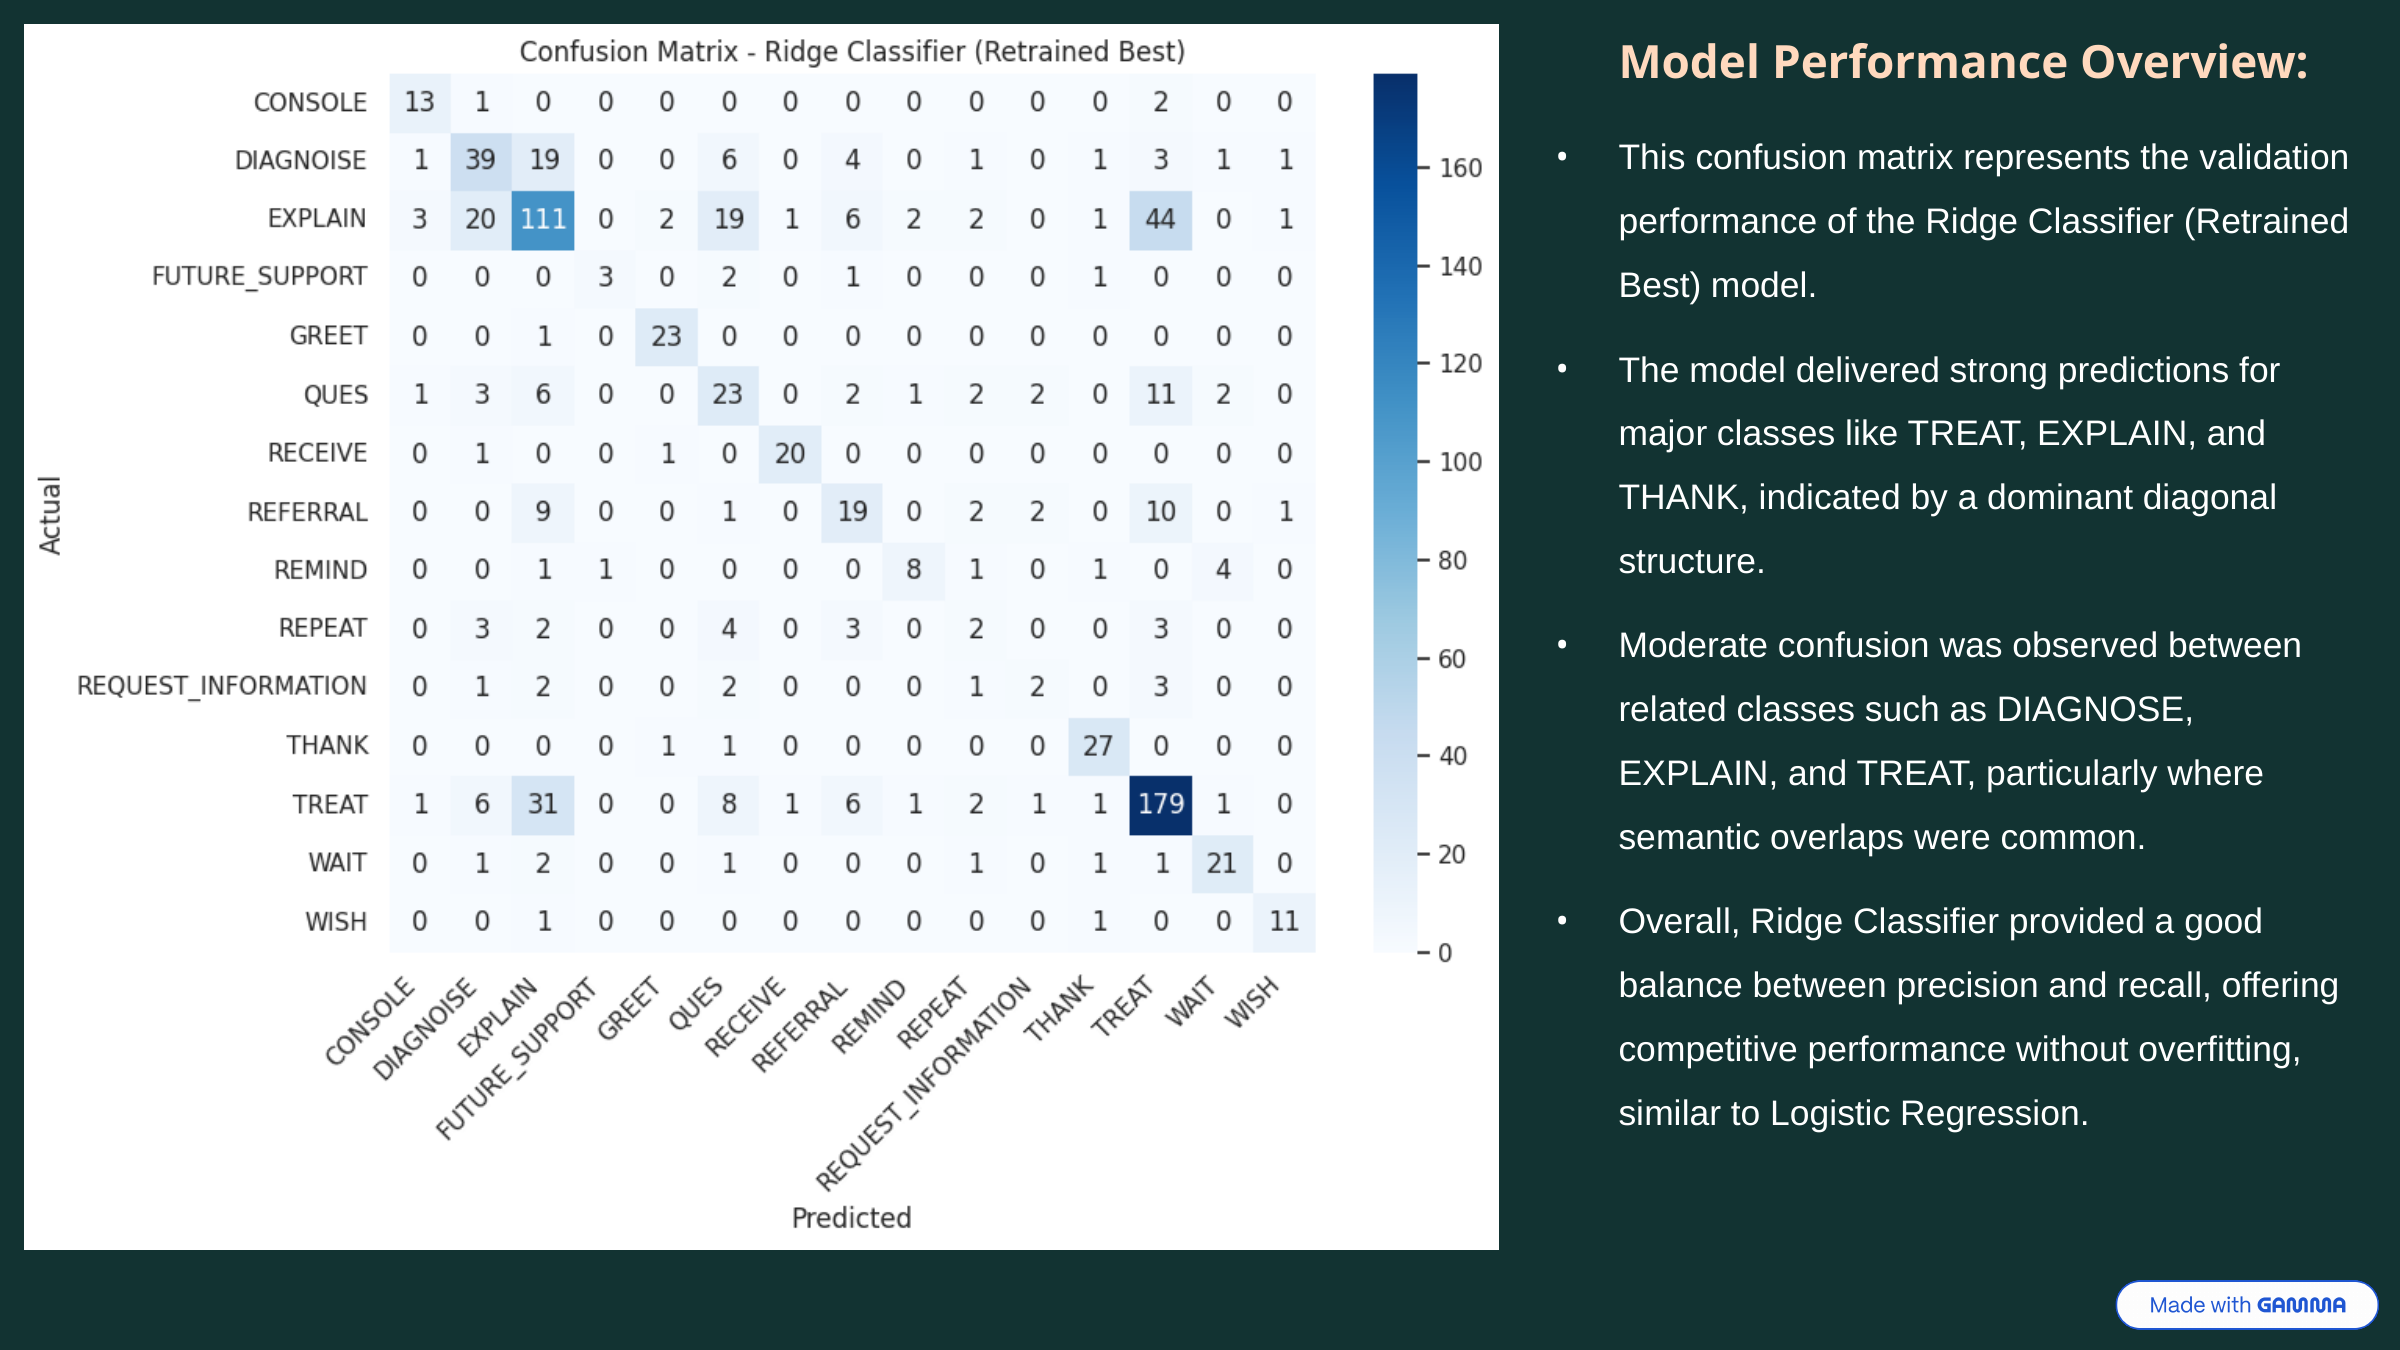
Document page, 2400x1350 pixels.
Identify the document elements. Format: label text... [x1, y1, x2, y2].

picture [2106, 1271, 2389, 1339]
picture [24, 24, 1499, 1251]
text_box Model Performance Overview: This confusion matrix represents the validation performance of the Ridge Classifier (Retrained Best) model. The model delivered strong predictions for major classes like TREAT, EXPLAIN, and THANK, indicated by a dominant diagonal structure. Moderate confusion was observed between related classes such as DIAGNOSE, EXPLAIN, and TREAT, particularly where semantic overlaps were common. Overall, Ridge Classifier provided a good balance between precision and recall, offering competitive performance without overfitting, similar to Logistic Regression. [1543, 24, 2360, 1313]
